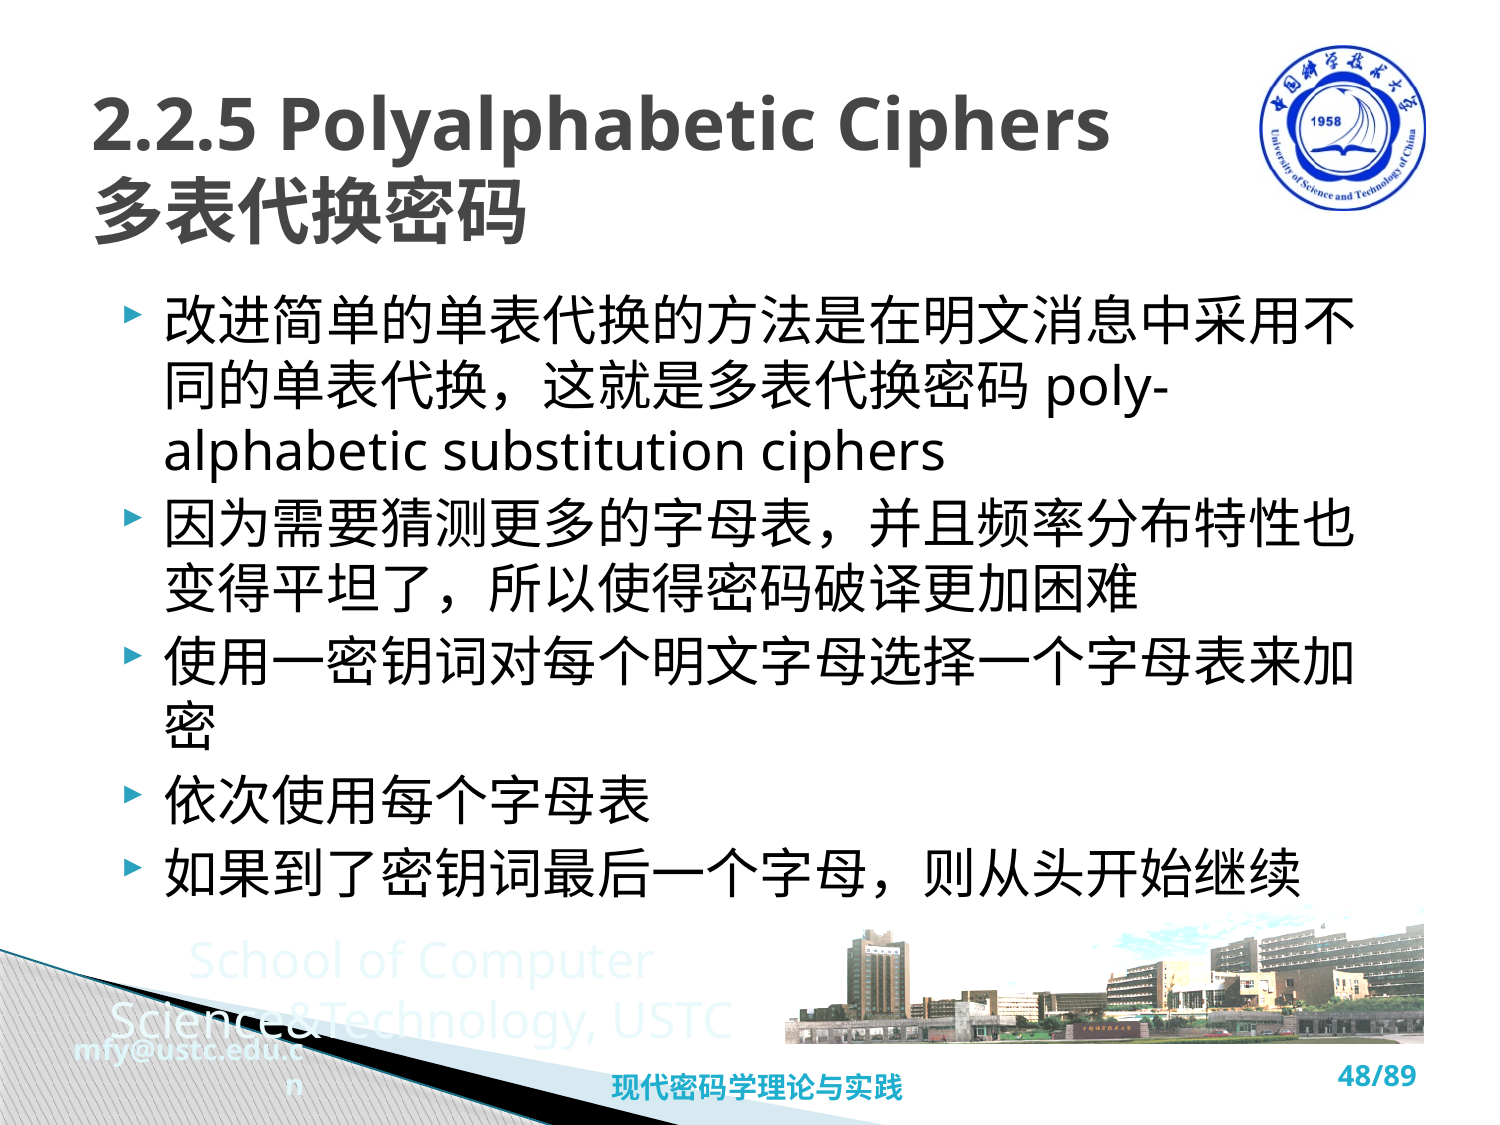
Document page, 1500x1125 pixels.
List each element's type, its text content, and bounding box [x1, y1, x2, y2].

picture [1259, 45, 1426, 211]
list 确定型密码体制和概率密码体制 确定型：当明文和密钥确定后，密文也就唯一地确定了； 概率型：当明文和密钥确定后，密文通过客观随机因素从一个密文集合中产生，密文形式不确定，称为概率型密码体制。 单向函数型密码体制和双向变换型密码体制 单向函数型密码体制适用于不需要解密的场合，容易将明文加密成密文，如哈希函数； 双向变换型密码体制可以进行可逆的加密、解密变换。 [785, 855, 1424, 1044]
title 2.2.5 Polyalphabetic Ciphers 多表代换密码 [76, 66, 1341, 264]
list 改进简单的单表代换的方法是在明文消息中采用不同的单表代换，这就是多表代换密码poly-alphabetic substitution ciphers 因为需要猜测更多的字母表，并且频率分布特性也变得平坦了，所以使得密码破译更加困难 使用一密钥词对每个明文字母选择一个字母表来加密 依次使用每个字母表 如果到了密钥词最后一个字母，则从头开始继续 [88, 278, 1423, 953]
